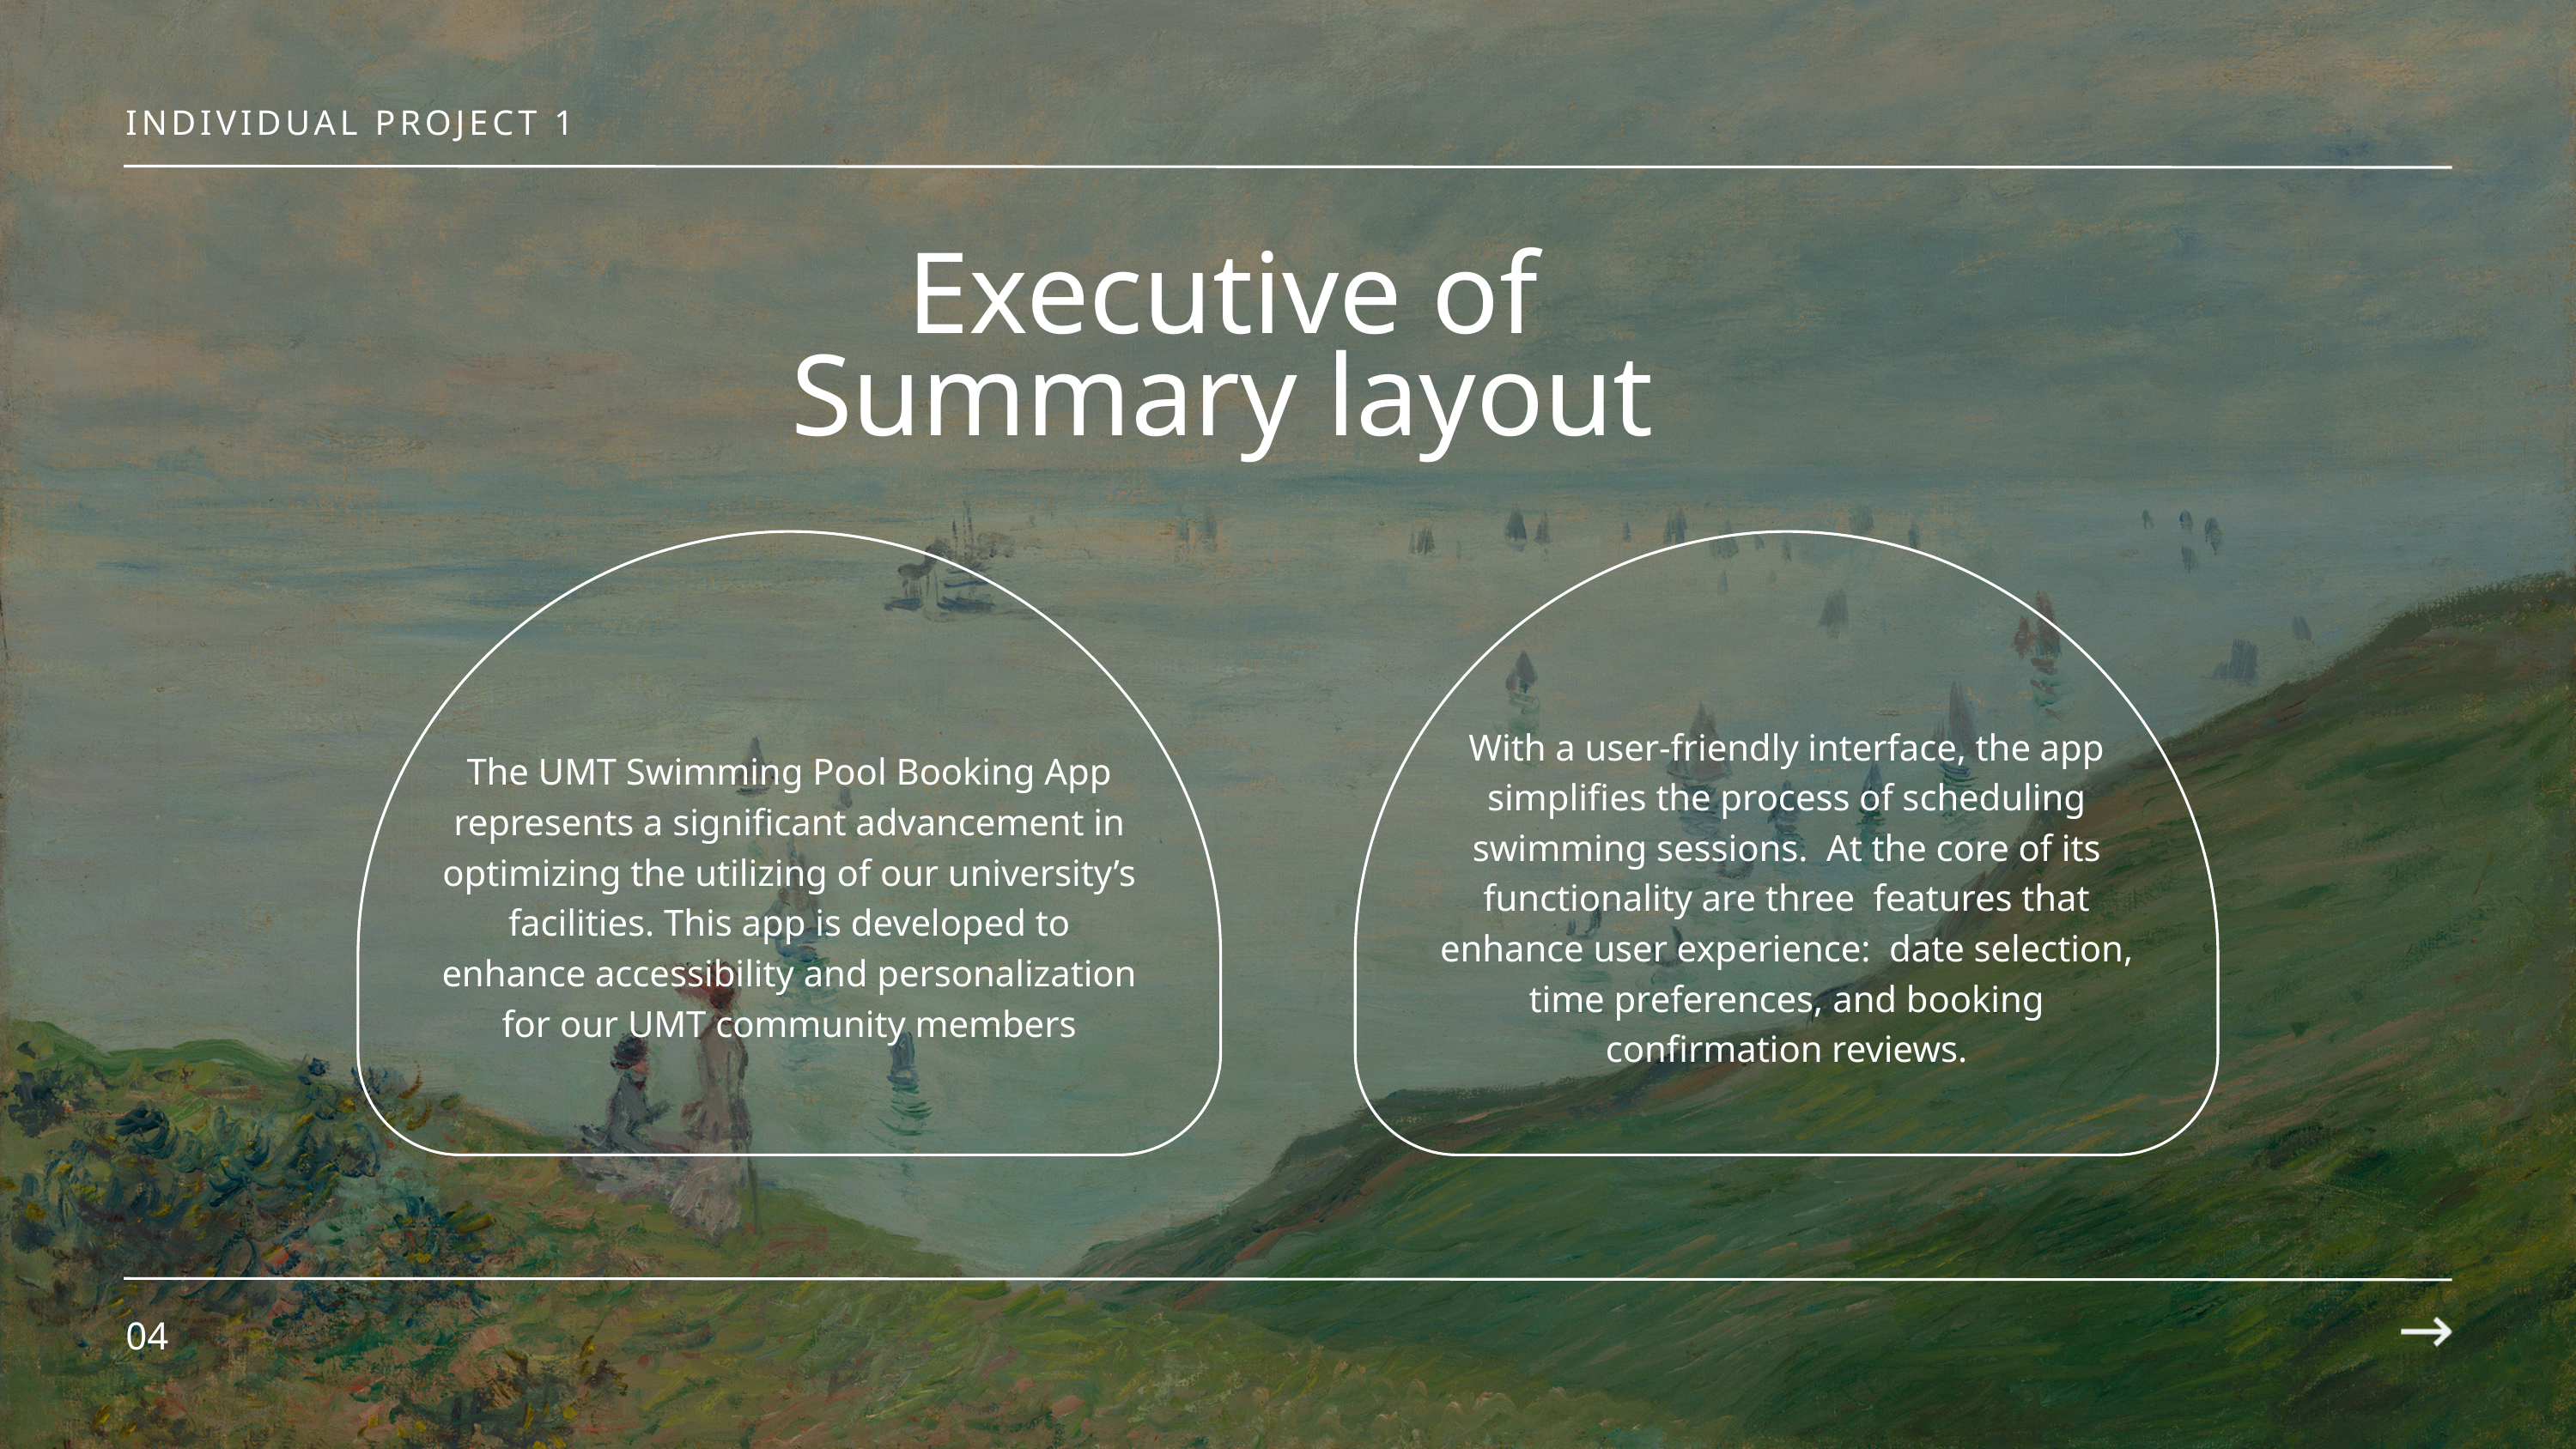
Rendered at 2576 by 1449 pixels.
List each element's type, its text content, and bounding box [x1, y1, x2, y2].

text_box [0, 0, 2576, 1449]
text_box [357, 530, 1221, 1155]
text_box [2401, 1317, 2452, 1348]
text_box 04 [125, 1304, 475, 1358]
text_box INDIVIDUAL PROJECT 1 [125, 94, 990, 142]
text_box Executive of Summary layout [659, 253, 1787, 458]
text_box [1355, 530, 2219, 1155]
